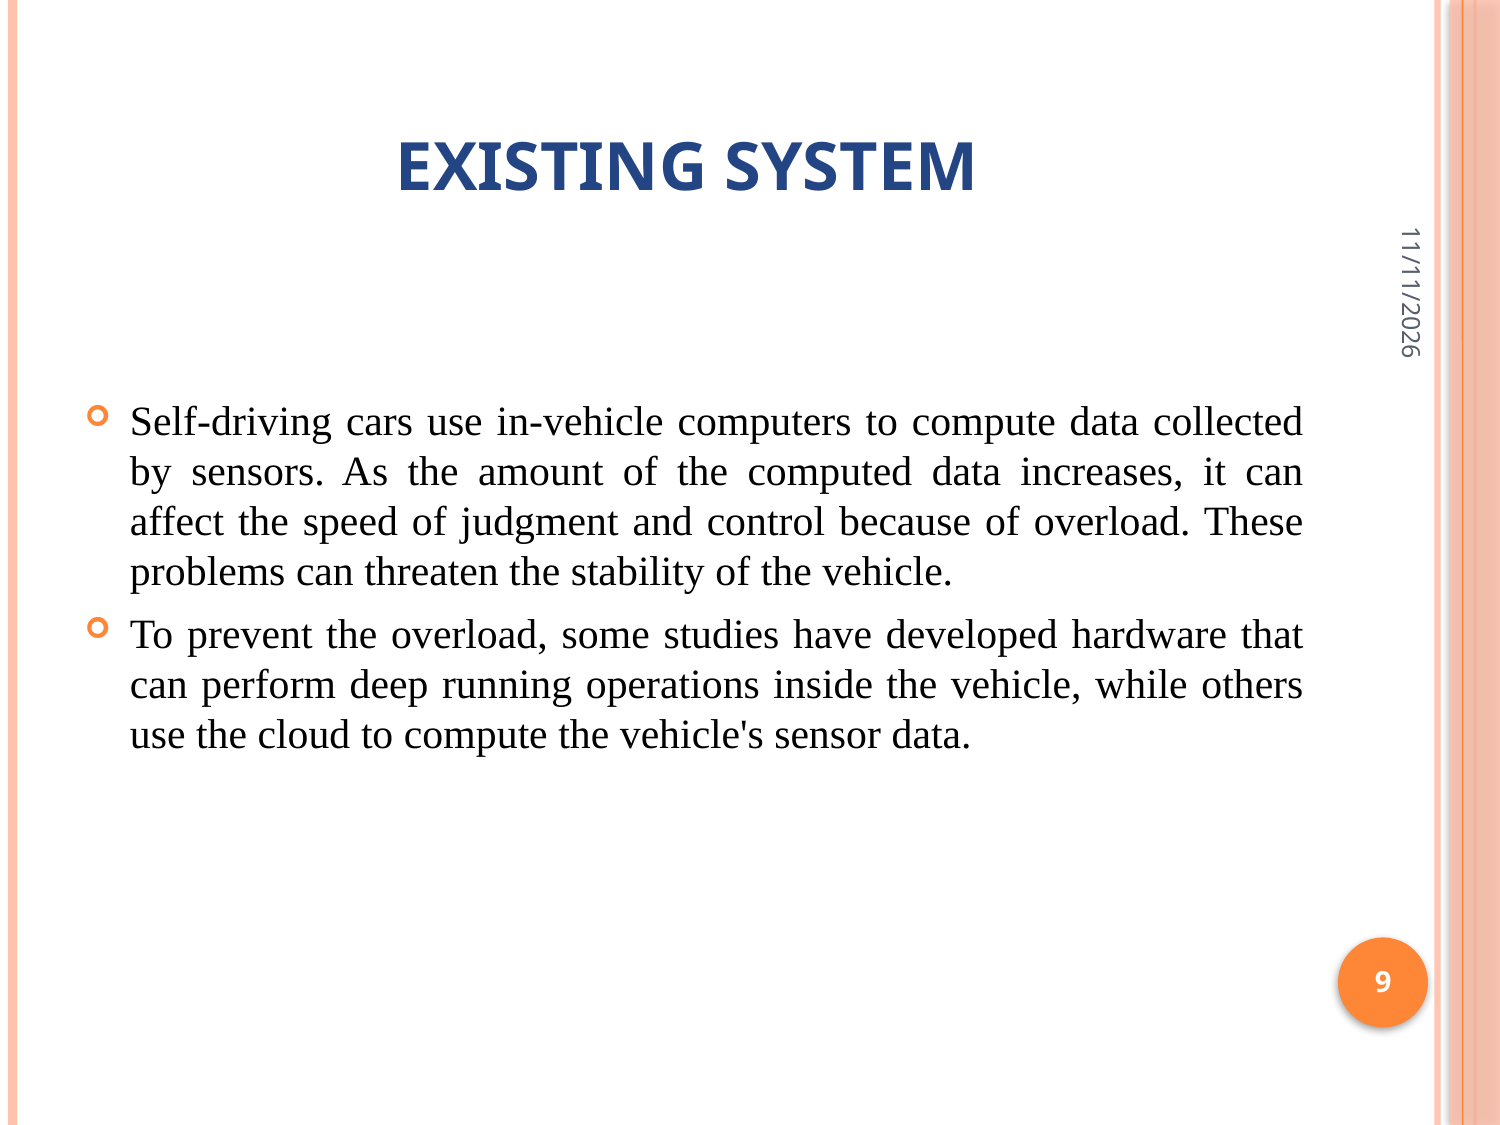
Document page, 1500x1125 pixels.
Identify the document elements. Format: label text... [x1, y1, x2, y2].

list Self-driving cars use in-vehicle computers to compute data collected by sensors. As the amount of the computed data increases, it can affect the speed of judgment and control because of overload. These problems can threaten the stability of the vehicle. To prevent the overload, some studies have developed hardware that can perform deep running operations inside the vehicle, while others use the cloud to compute the vehicle's sensor data. [70, 386, 1320, 950]
title Existing System [75, 105, 1300, 211]
slide_number 9 [1333, 940, 1434, 1027]
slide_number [1378, 43, 1442, 374]
